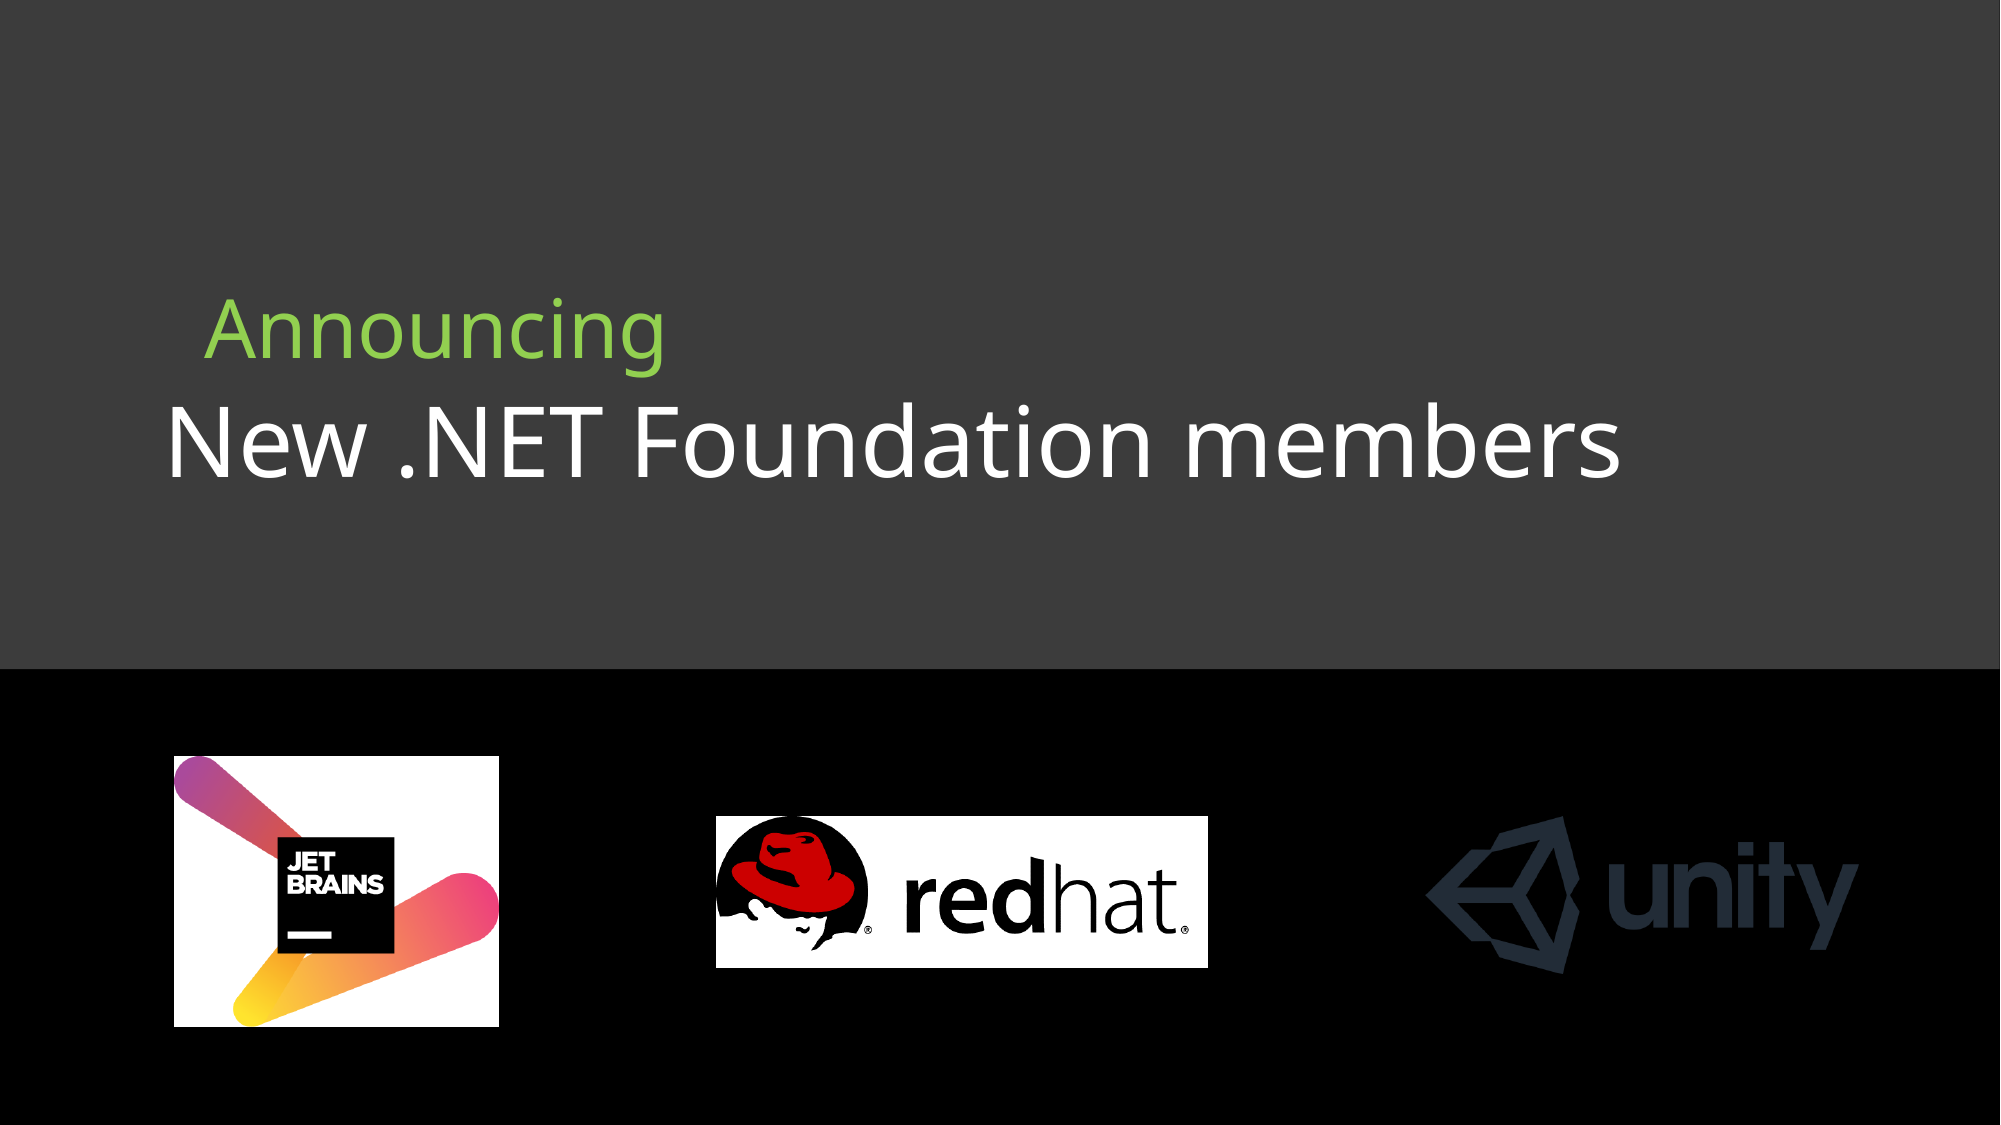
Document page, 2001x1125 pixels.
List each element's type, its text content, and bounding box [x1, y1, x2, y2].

text_box Announcing [174, 264, 699, 369]
text_box New .NET Foundation members [134, 369, 1653, 522]
picture [1425, 816, 1859, 974]
picture [716, 816, 1208, 968]
text_box [0, 0, 2000, 670]
picture [174, 756, 499, 1028]
